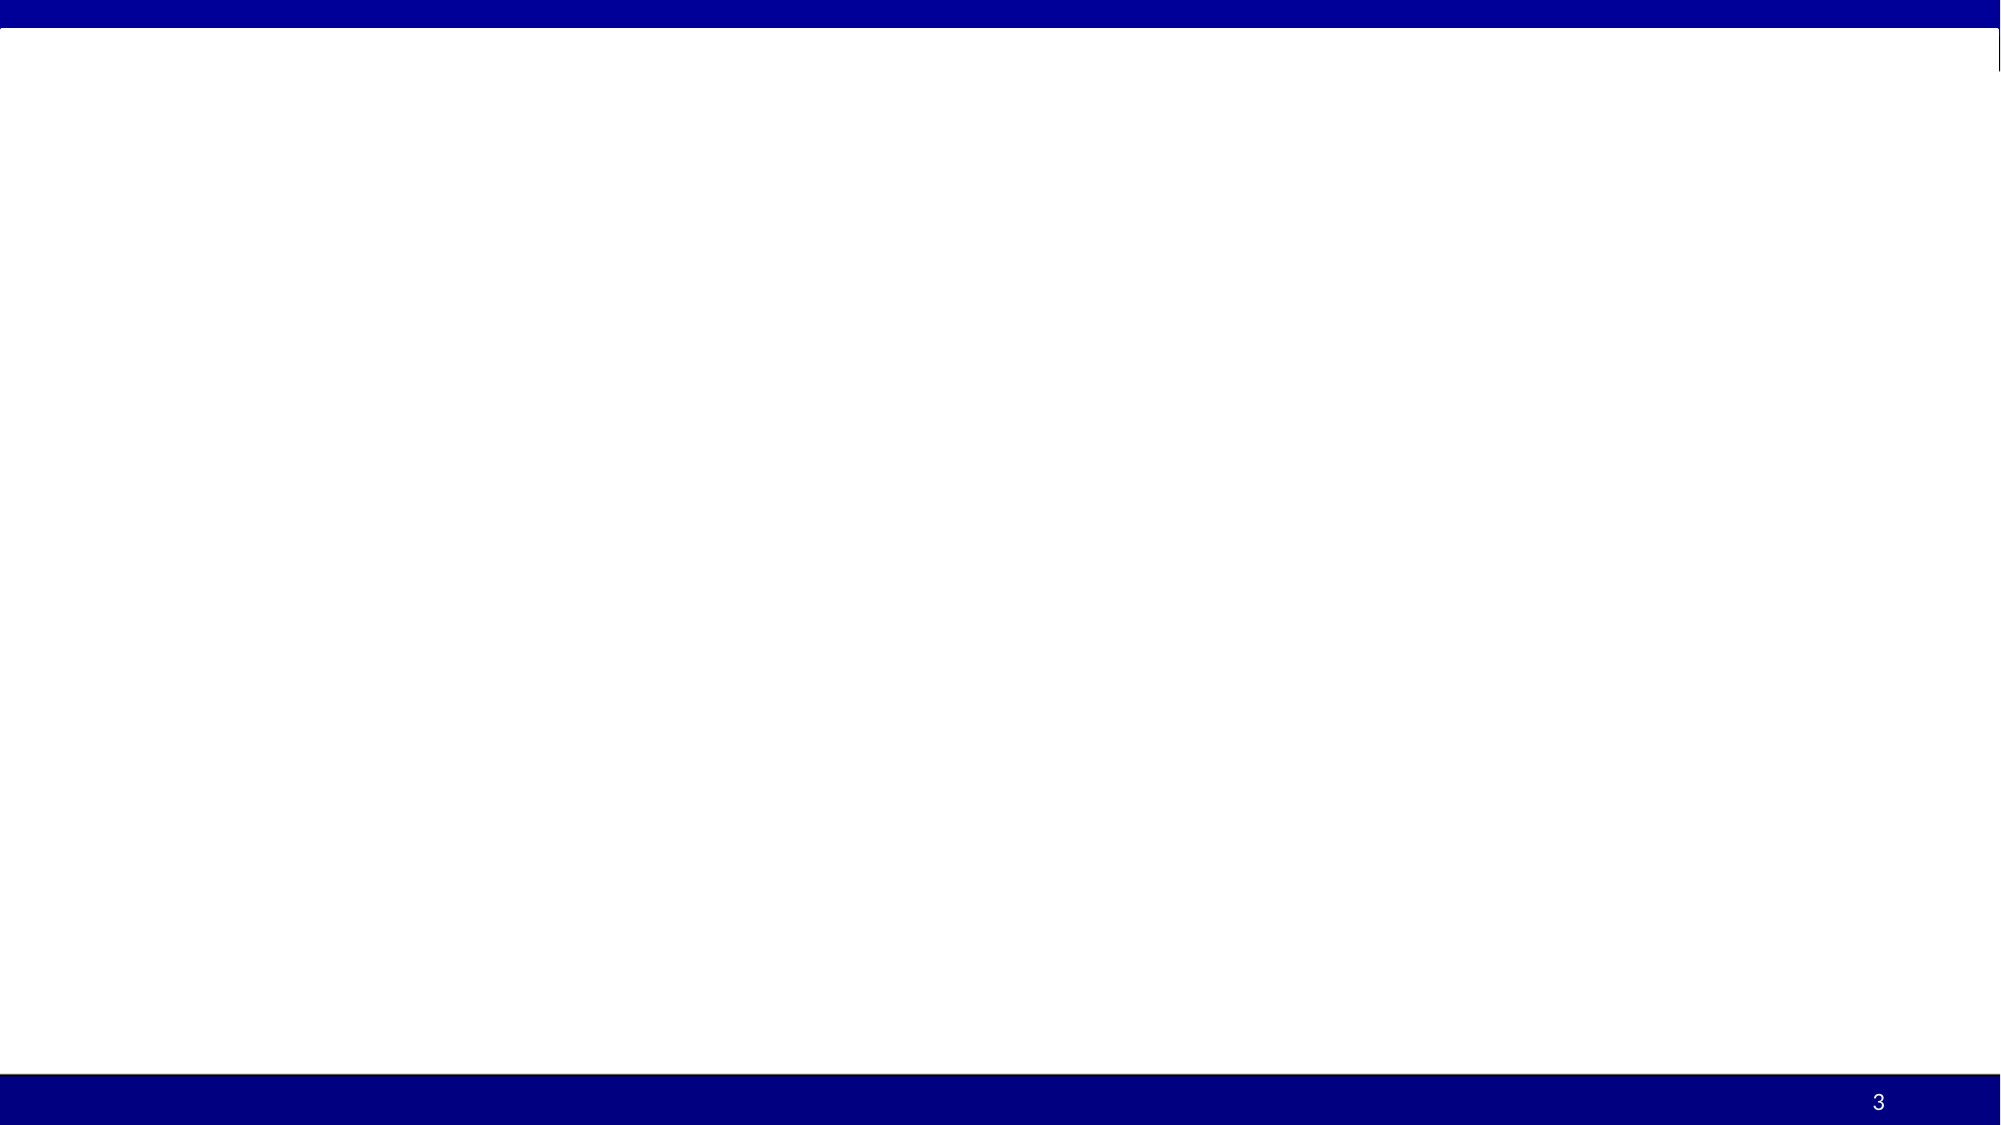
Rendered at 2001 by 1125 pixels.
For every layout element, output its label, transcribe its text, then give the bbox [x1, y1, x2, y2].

slide_number ‹#› [1433, 1062, 1900, 1125]
picture [0, 0, 2001, 1125]
